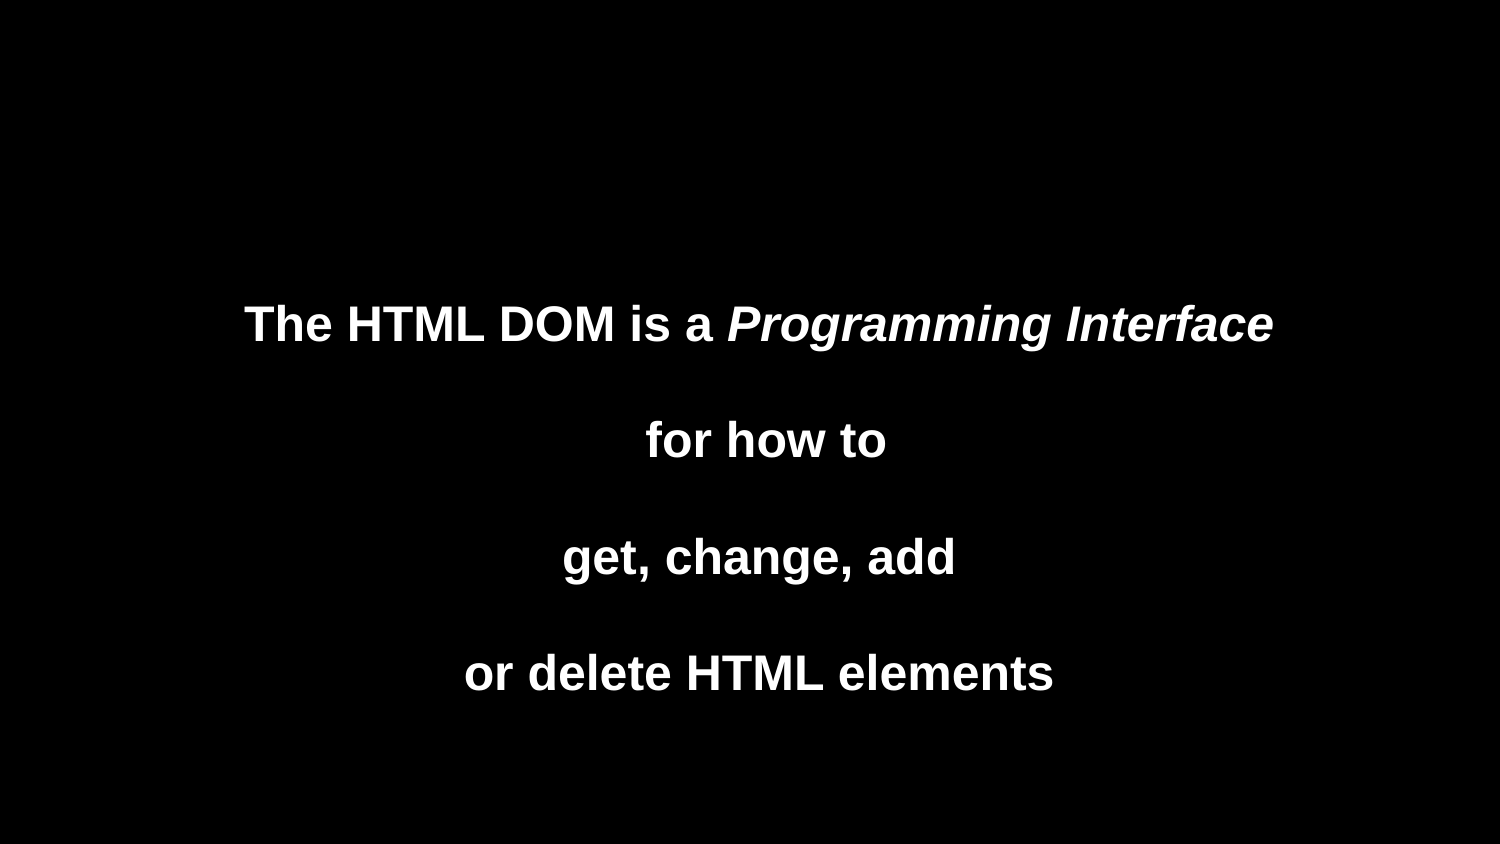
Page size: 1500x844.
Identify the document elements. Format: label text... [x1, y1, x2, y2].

list The HTML DOM is a Programming Interface for how to get, change, add or delete HTML elements [109, 224, 1391, 768]
